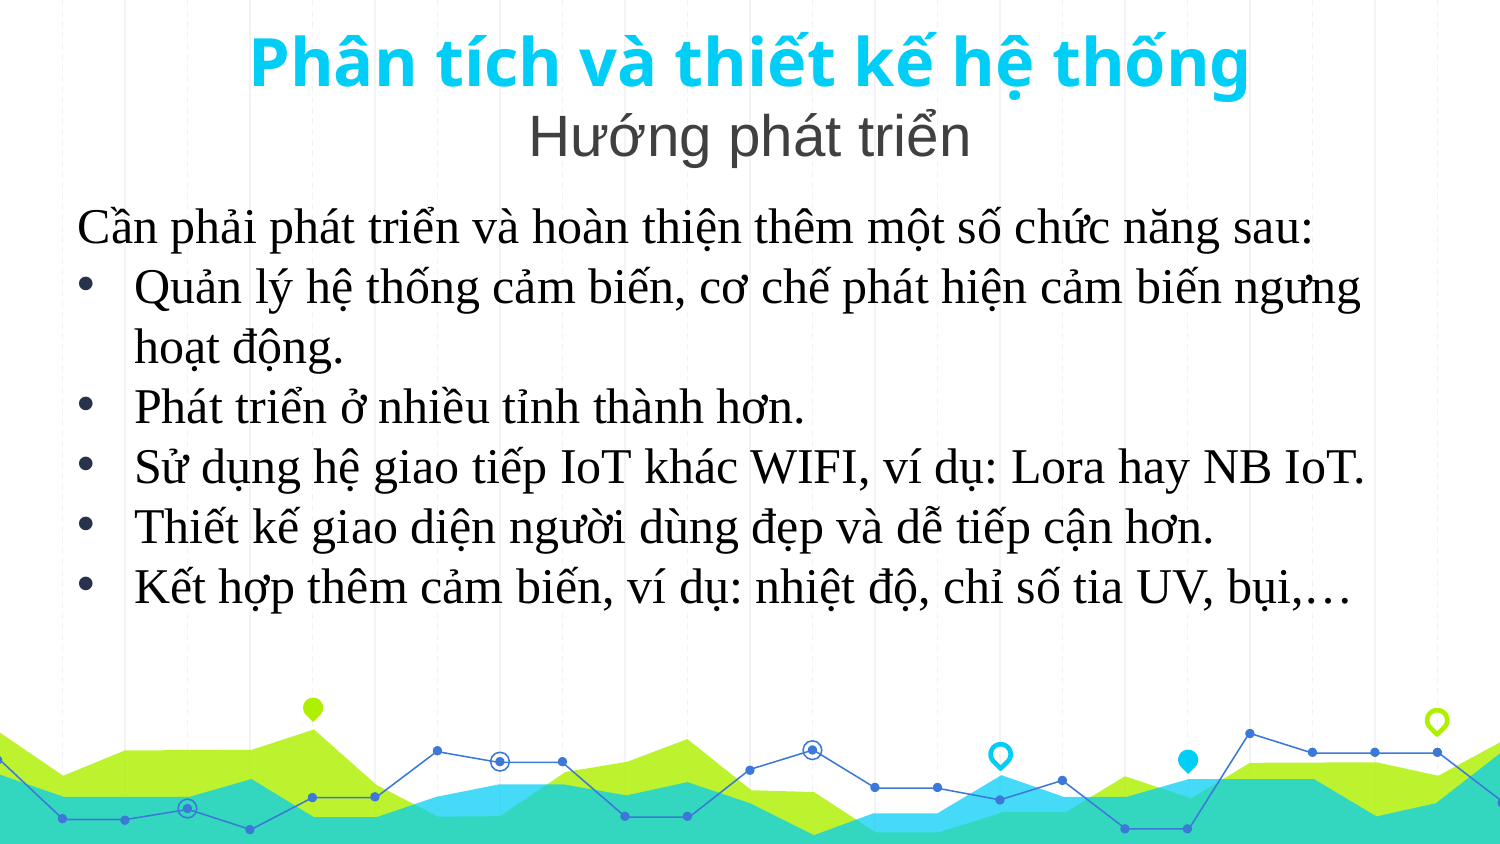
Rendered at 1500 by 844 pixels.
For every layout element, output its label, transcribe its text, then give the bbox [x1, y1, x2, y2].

list Cần phải phát triển và hoàn thiện thêm một số chức năng sau: Quản lý hệ thống cảm biến, cơ chế phát hiện cảm biến ngưng hoạt động. Phát triển ở nhiều tỉnh thành hơn. Sử dụng hệ giao tiếp IoT khác WIFI, ví dụ: Lora hay NB IoT. Thiết kế giao diện người dùng đẹp và dễ tiếp cận hơn. Kết hợp thêm cảm biến, ví dụ: nhiệt độ, chỉ số tia UV, bụi,… [62, 178, 1438, 719]
title Phân tích và thiết kế hệ thống [176, 0, 1325, 115]
text_box Hướng phát triển [198, 90, 1303, 178]
